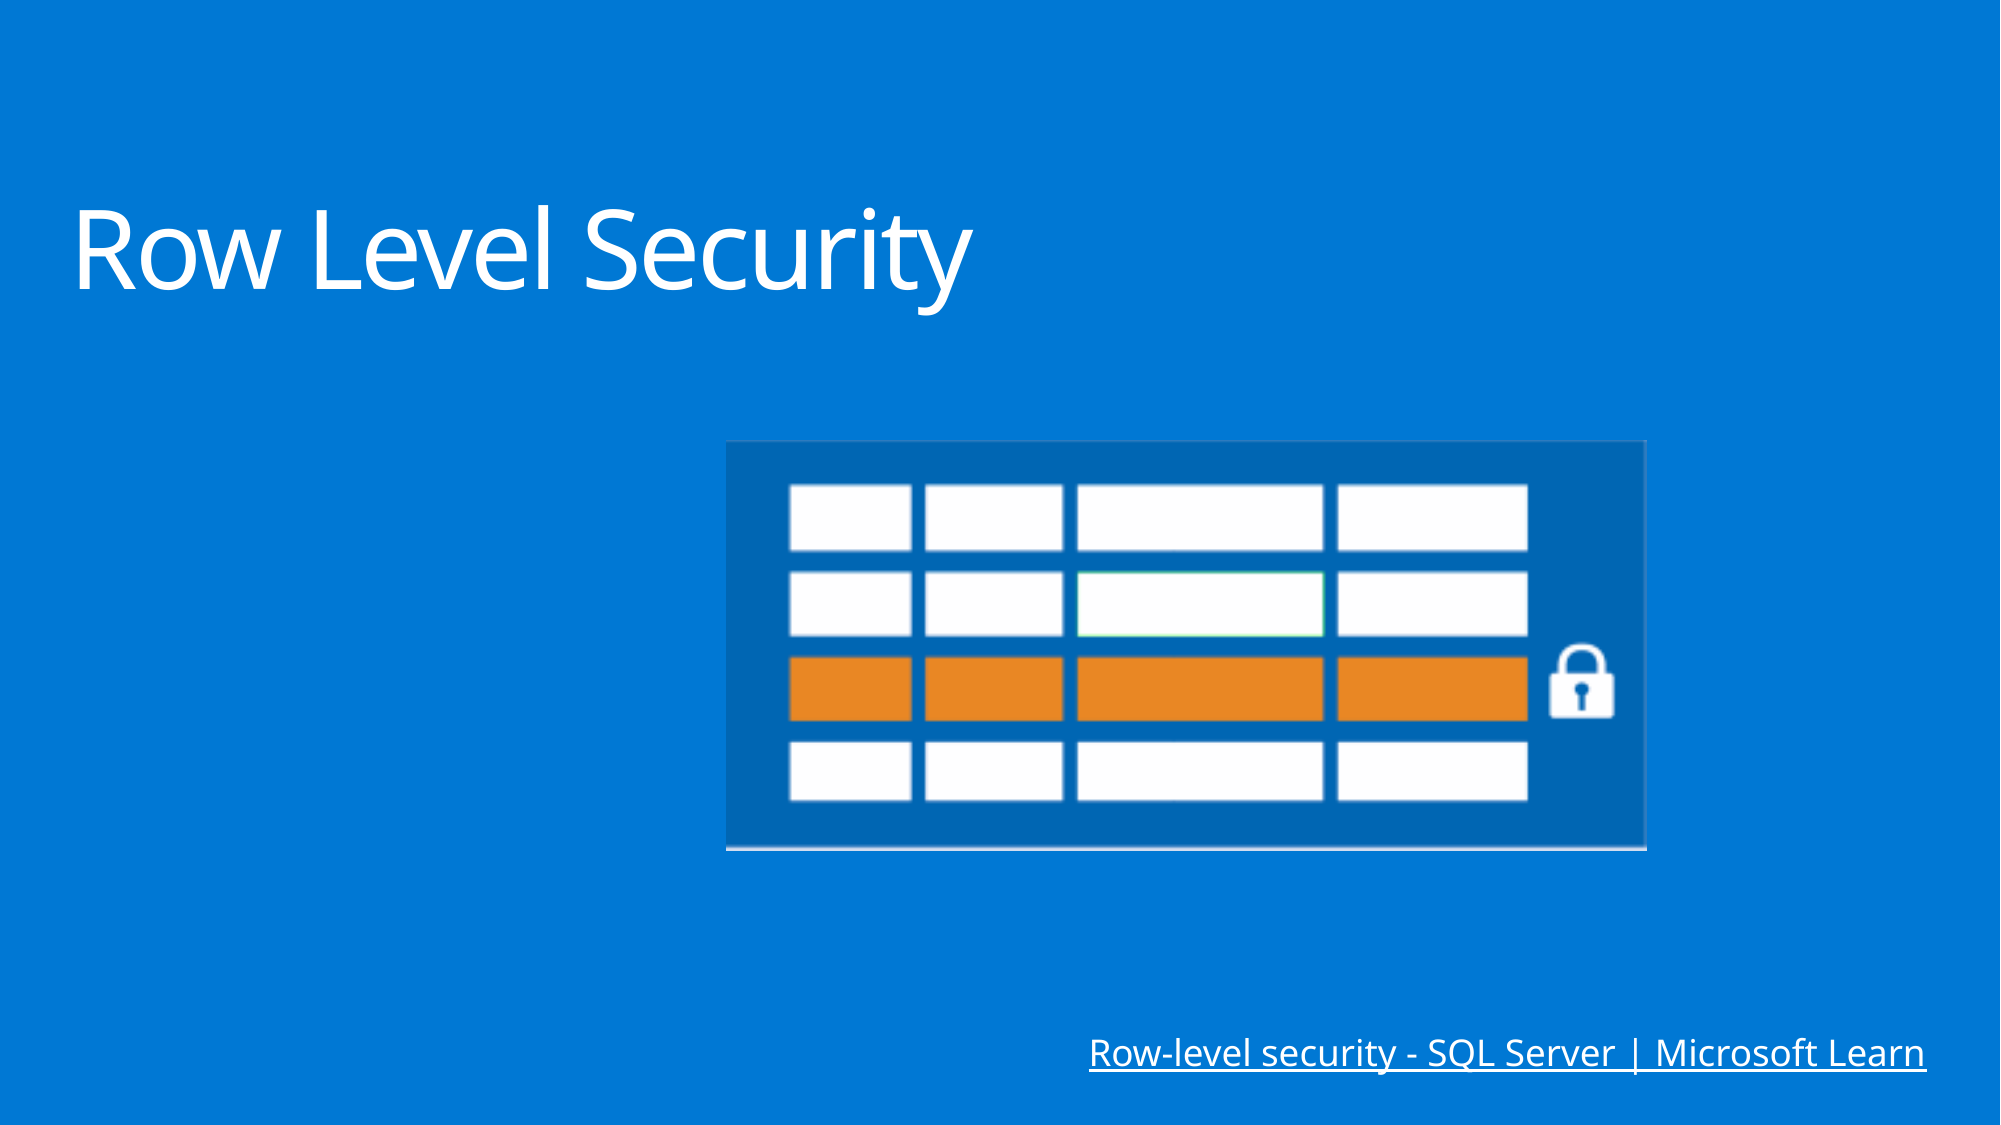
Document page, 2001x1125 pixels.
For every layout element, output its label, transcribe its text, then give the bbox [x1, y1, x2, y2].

picture [726, 440, 1647, 851]
text_box Row-level security - SQL Server | Microsoft Learn [1073, 1022, 1944, 1088]
title Row Level Security [69, 194, 1564, 775]
